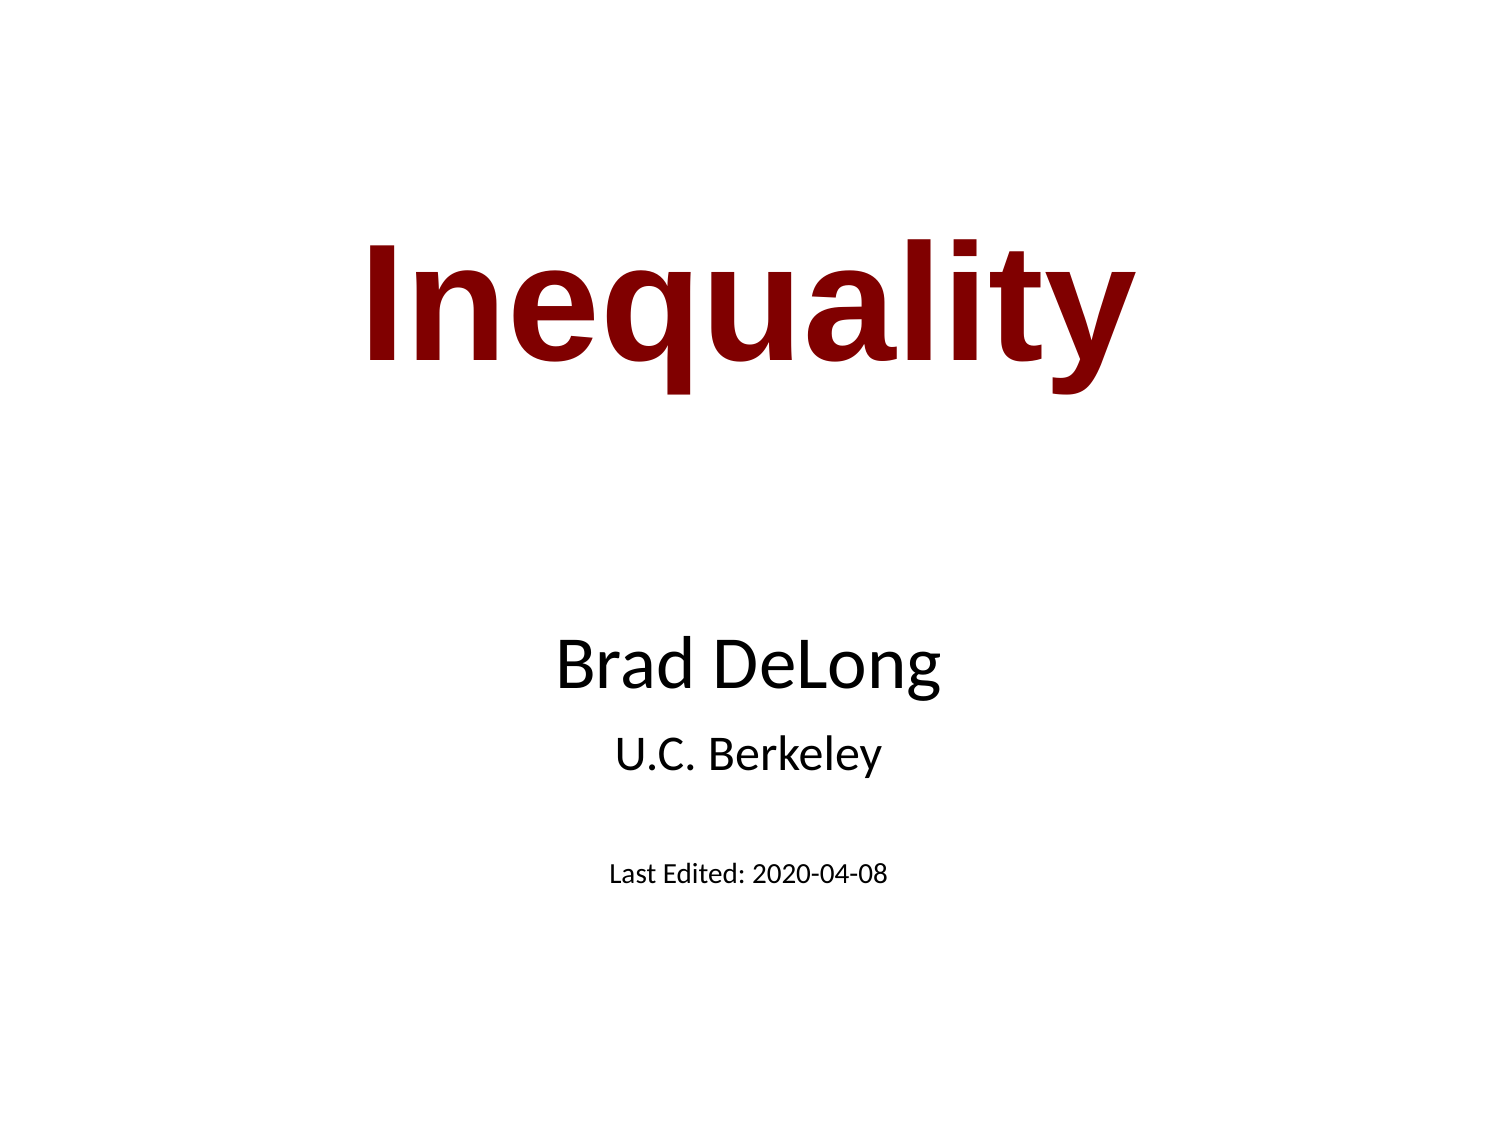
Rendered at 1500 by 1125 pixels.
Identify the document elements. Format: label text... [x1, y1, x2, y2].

list Brad DeLong U.C. Berkeley Last Edited: 2020-04-08 [44, 624, 1453, 1027]
title Inequality [44, 0, 1453, 551]
